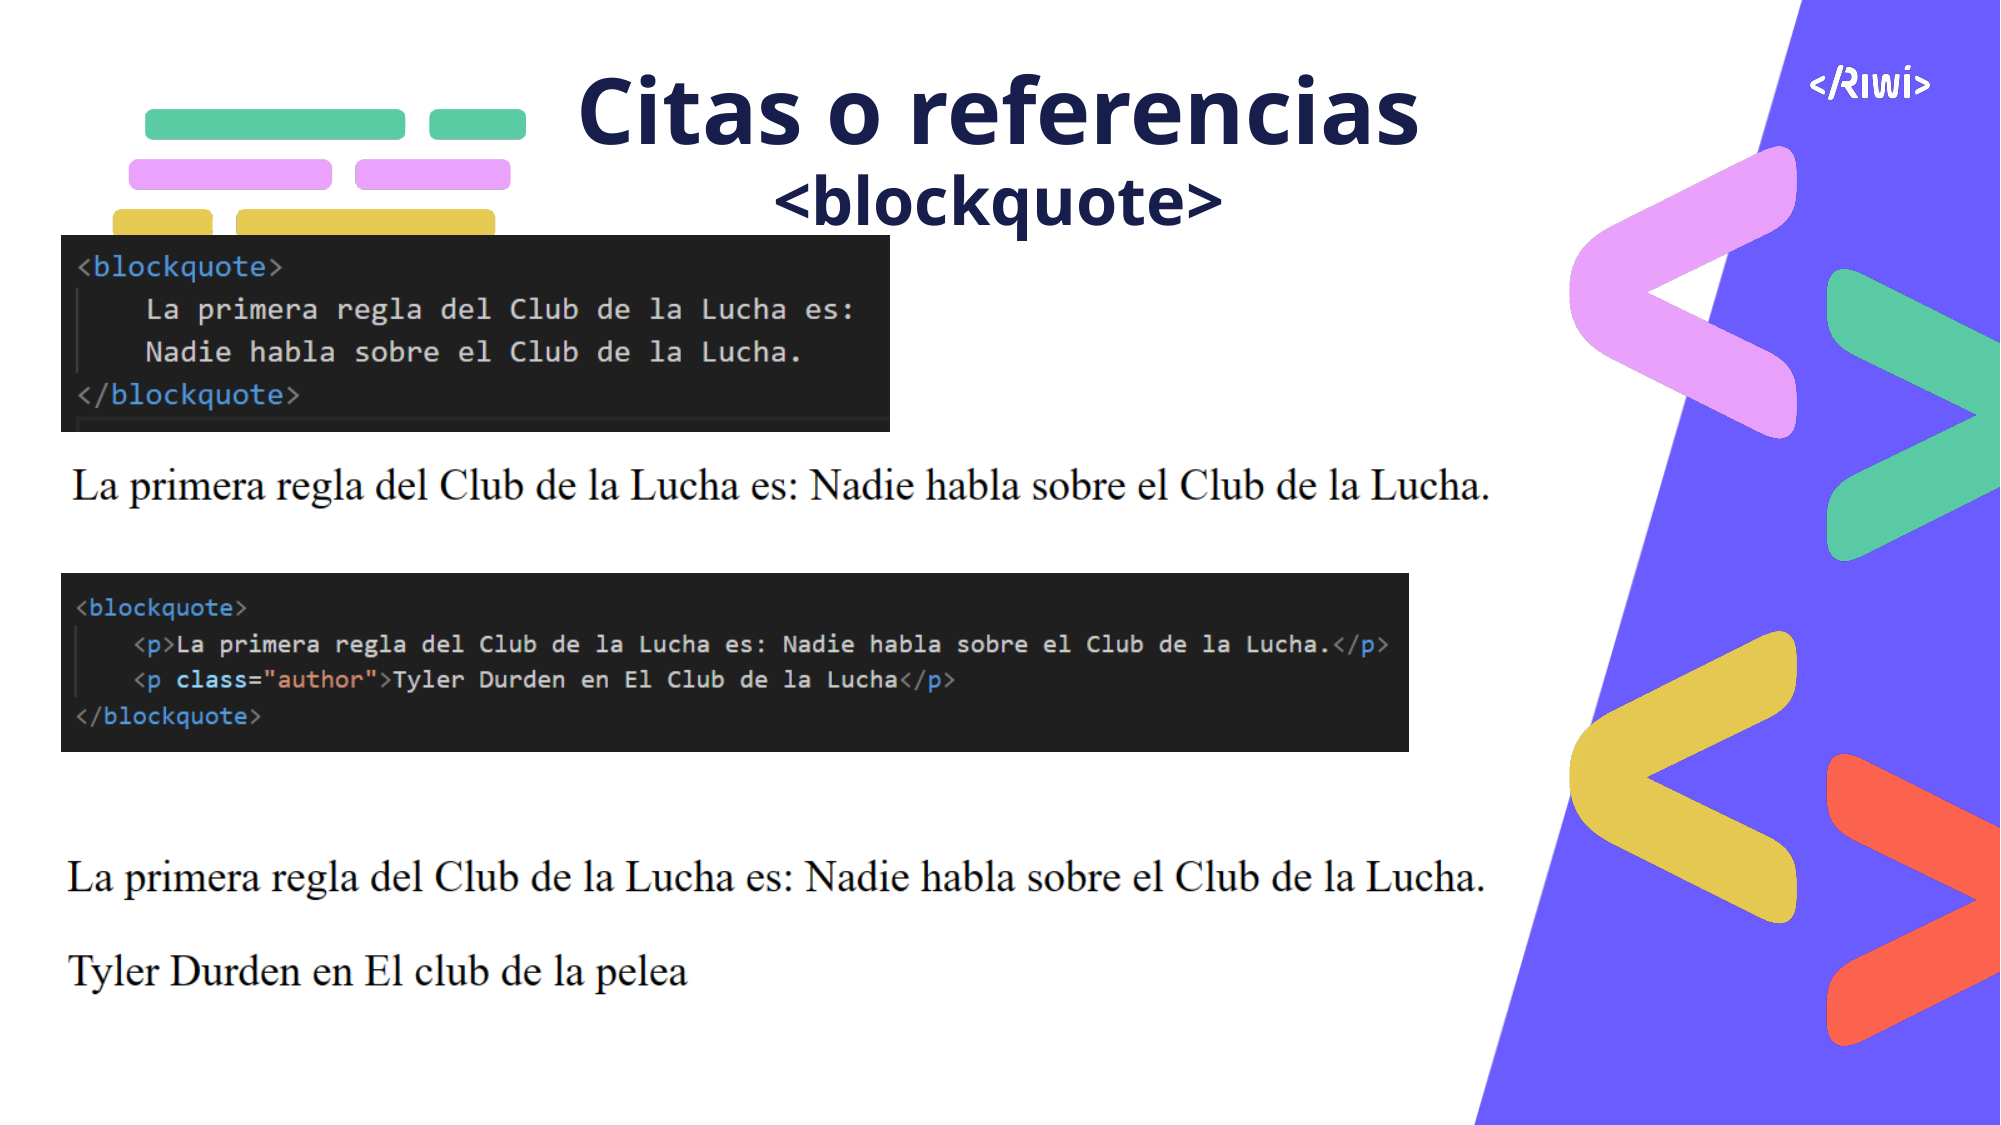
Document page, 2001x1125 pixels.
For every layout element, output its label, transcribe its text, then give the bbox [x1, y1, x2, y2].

picture [61, 0, 2000, 1125]
picture [61, 109, 890, 433]
text_box <blockquote> [532, 151, 1468, 246]
picture [61, 573, 1409, 752]
text_box Citas o referencias [314, 45, 1468, 151]
